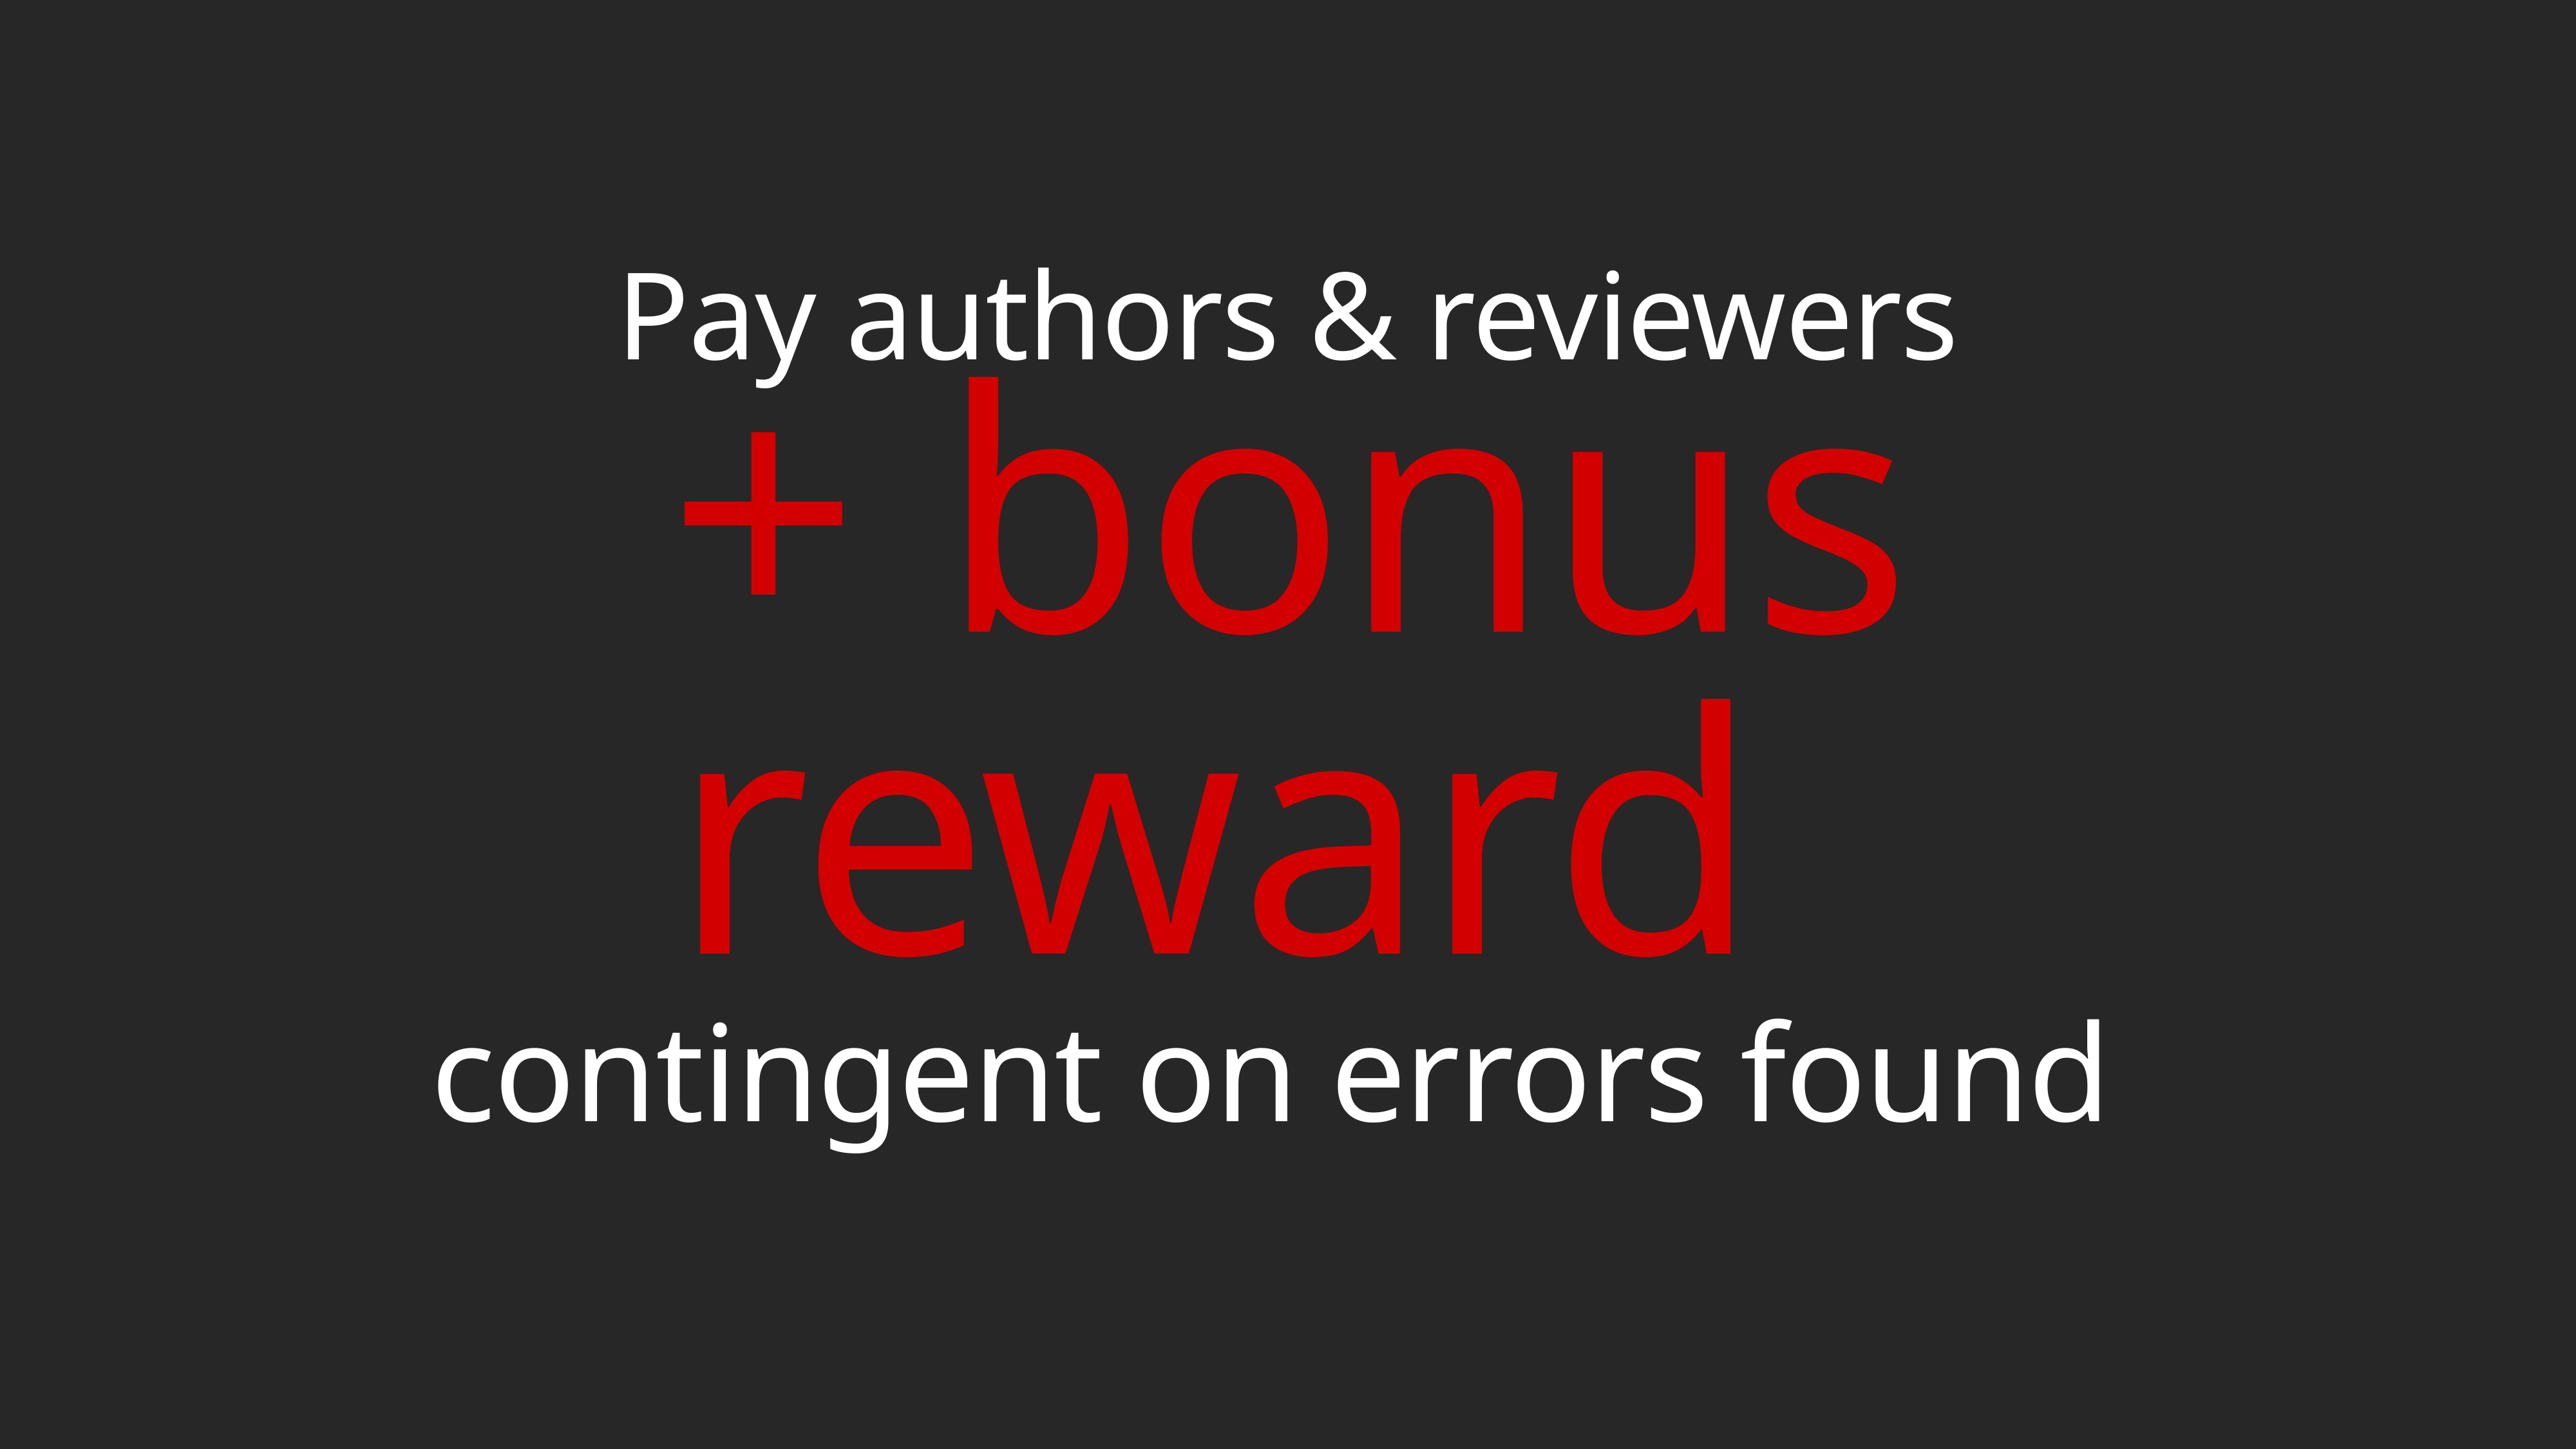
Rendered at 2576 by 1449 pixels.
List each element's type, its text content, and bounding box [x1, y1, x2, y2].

list Pay authors & reviewers + bonus reward contingent on errors found [160, 413, 2416, 1036]
